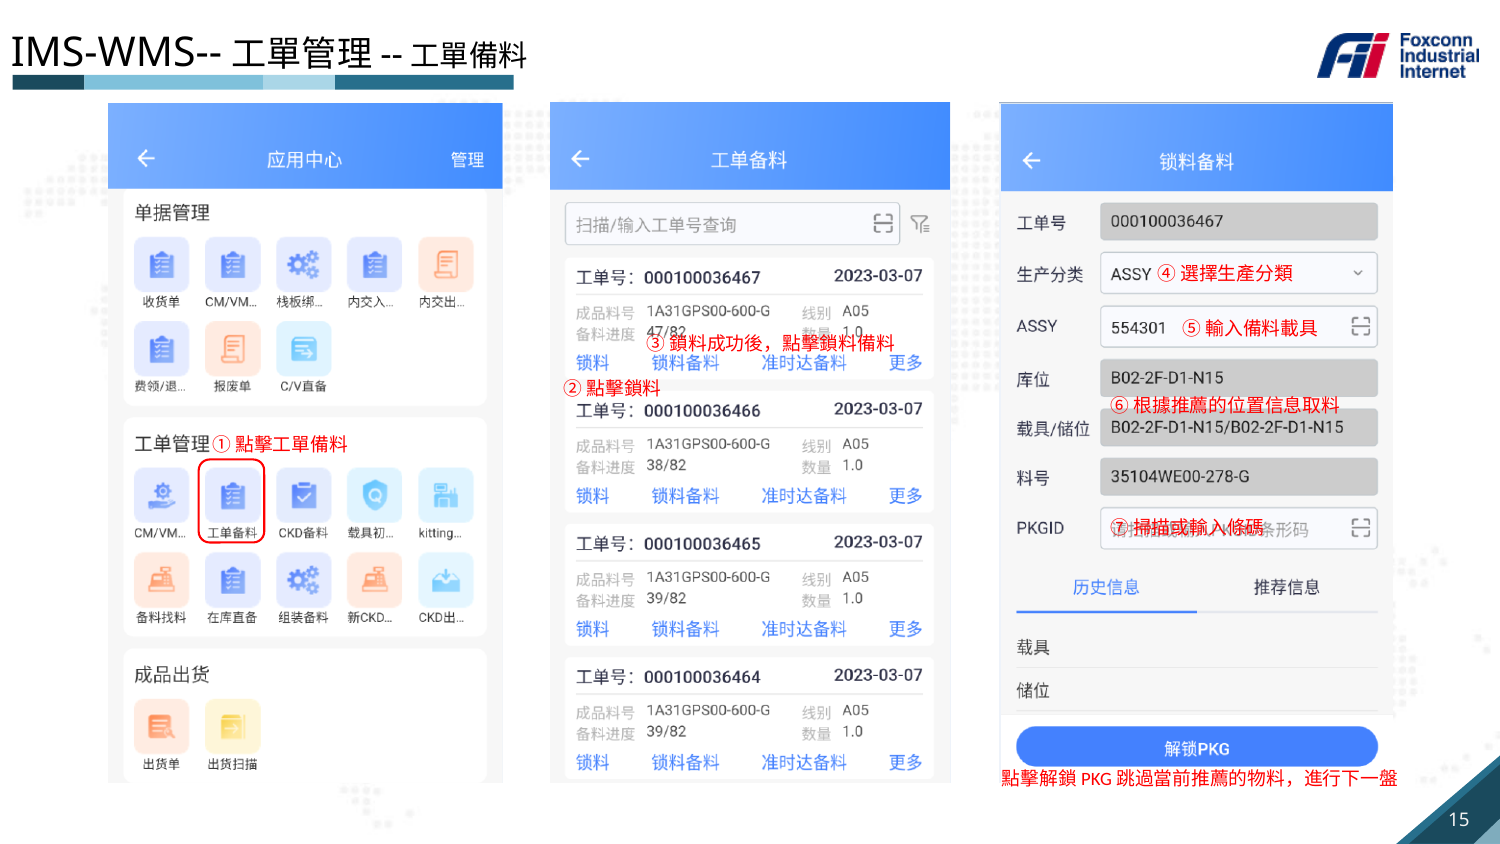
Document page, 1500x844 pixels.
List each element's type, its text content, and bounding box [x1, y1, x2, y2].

picture [0, 0, 1500, 844]
text_box 點擊解鎖PKG跳過當前推薦的物料，進行下一盤 [986, 759, 1413, 797]
text_box IMS-WMS--工單管理--工單備料 [0, 19, 684, 81]
